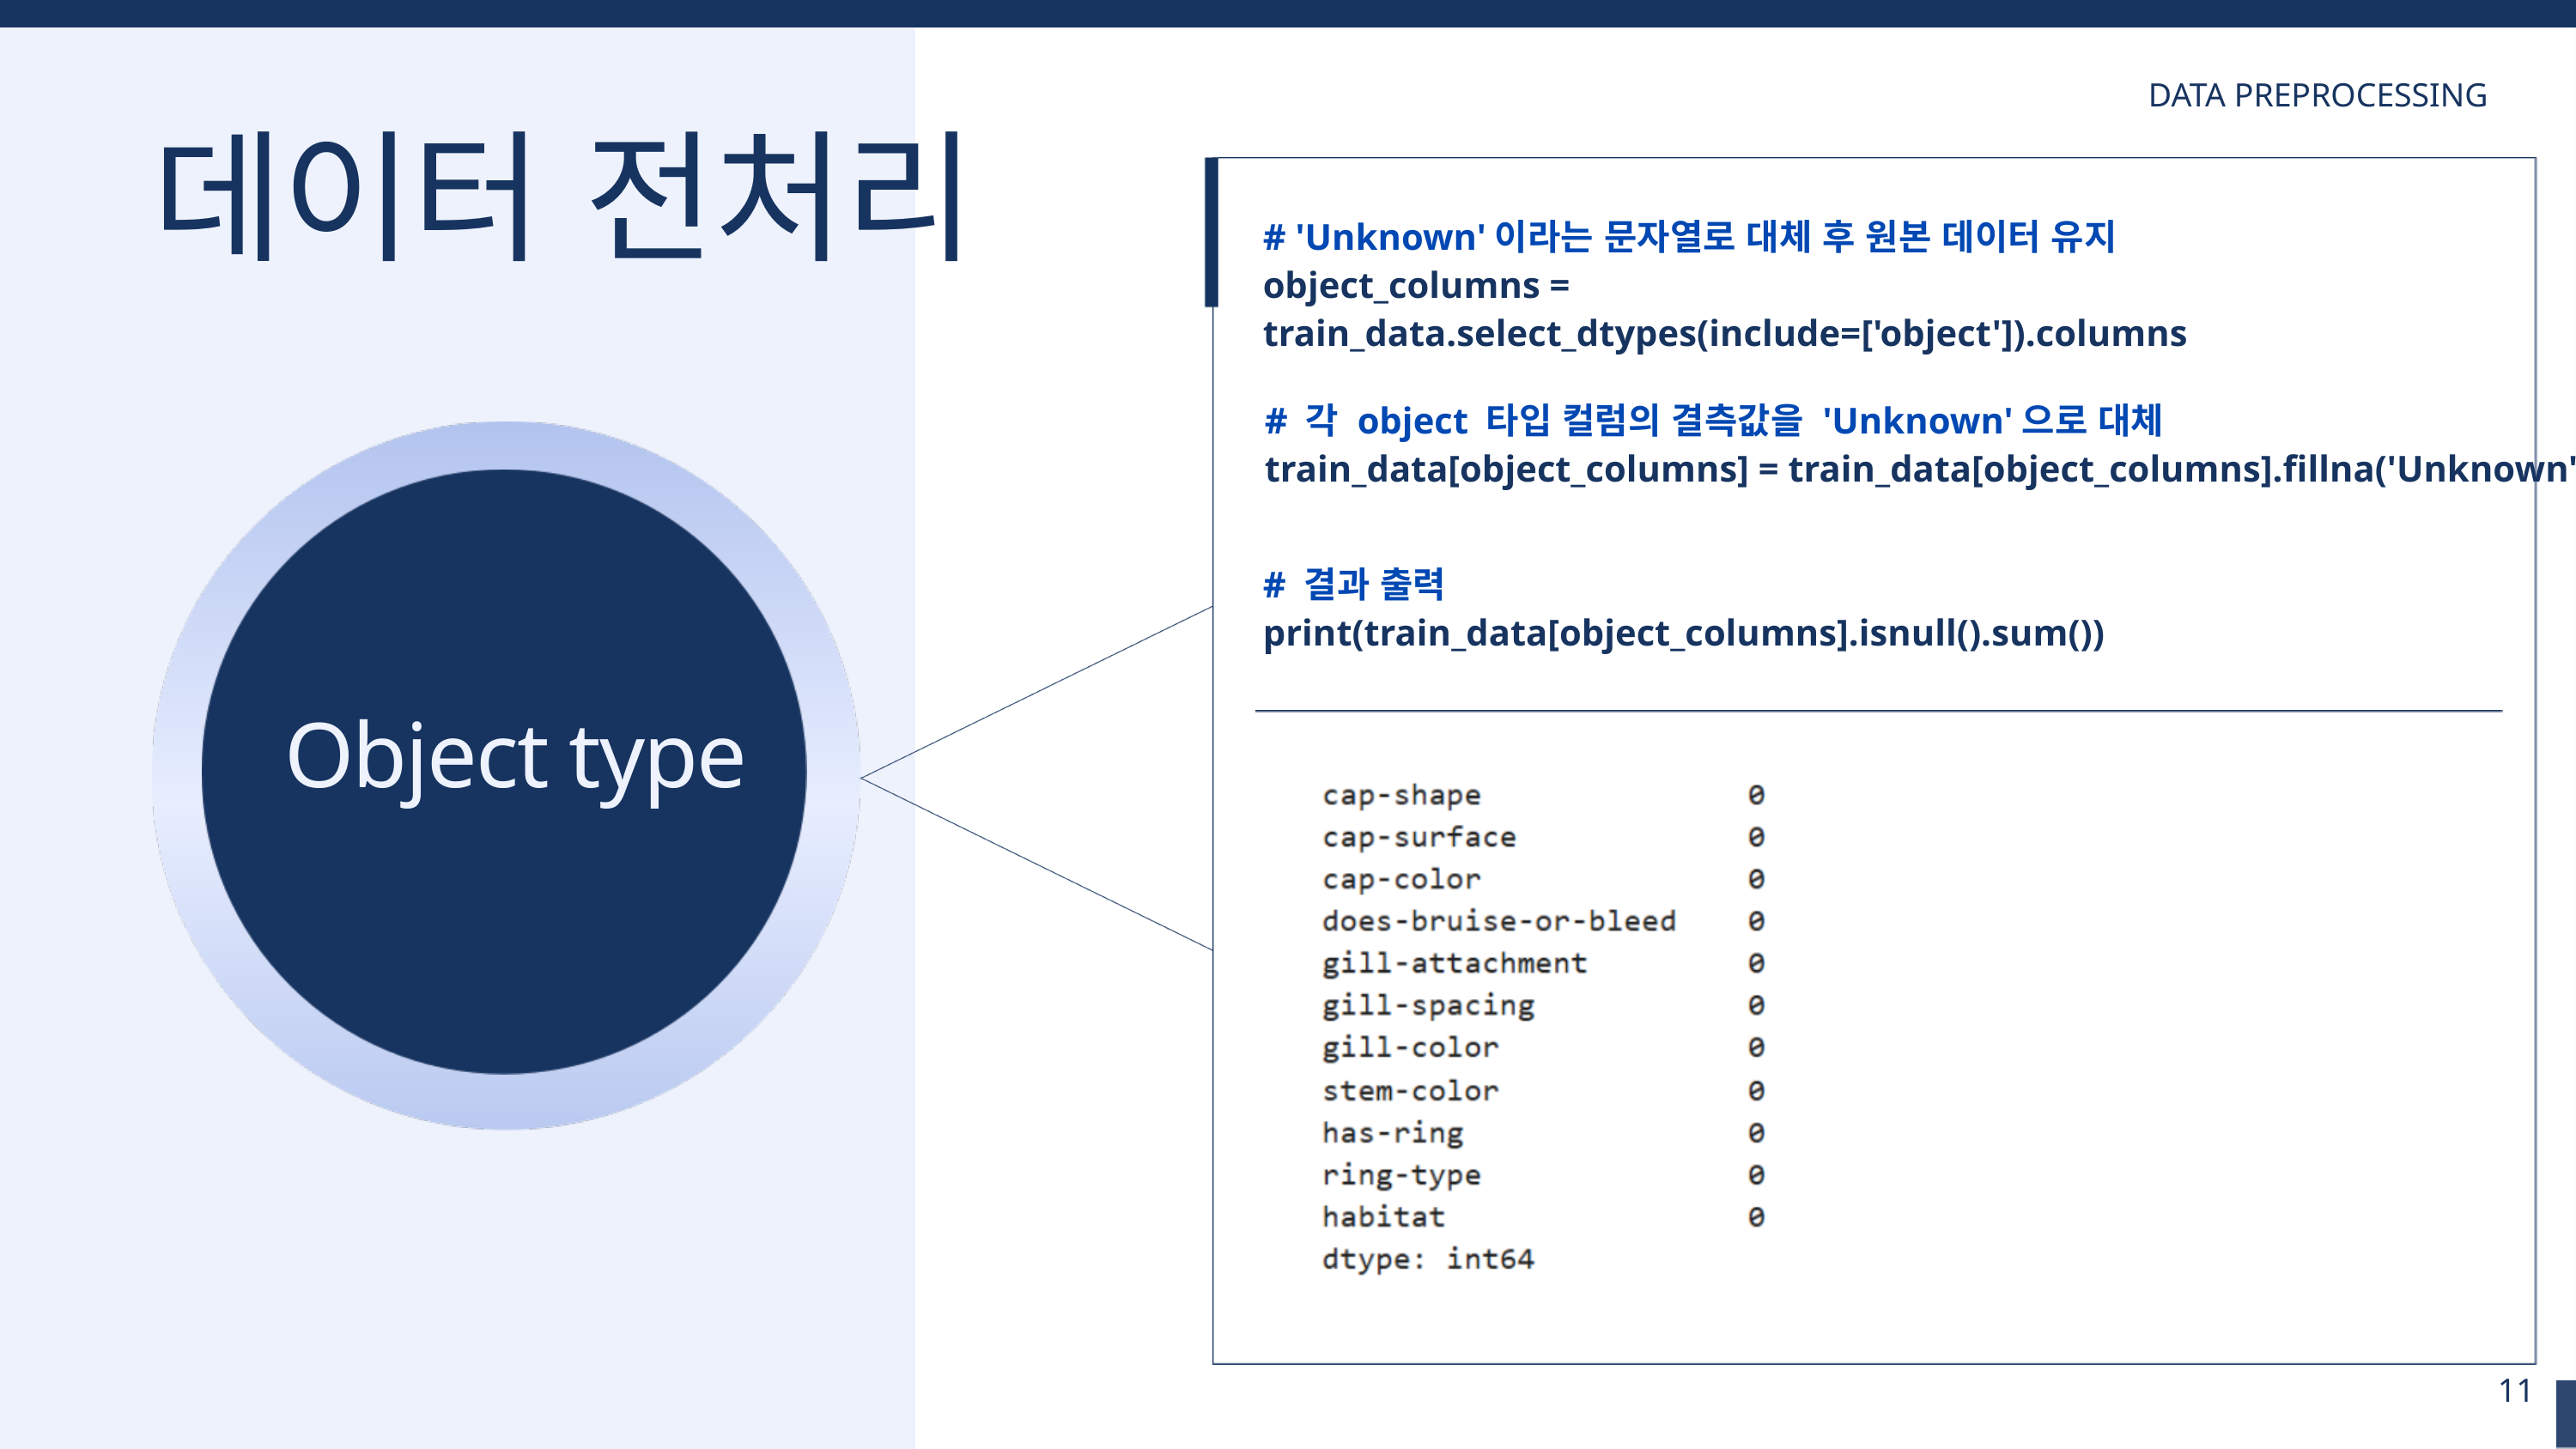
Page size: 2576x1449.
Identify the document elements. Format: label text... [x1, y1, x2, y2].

picture [0, 0, 2576, 27]
picture [151, 28, 2576, 1449]
text_box 데이터 전처리 [152, 105, 911, 306]
